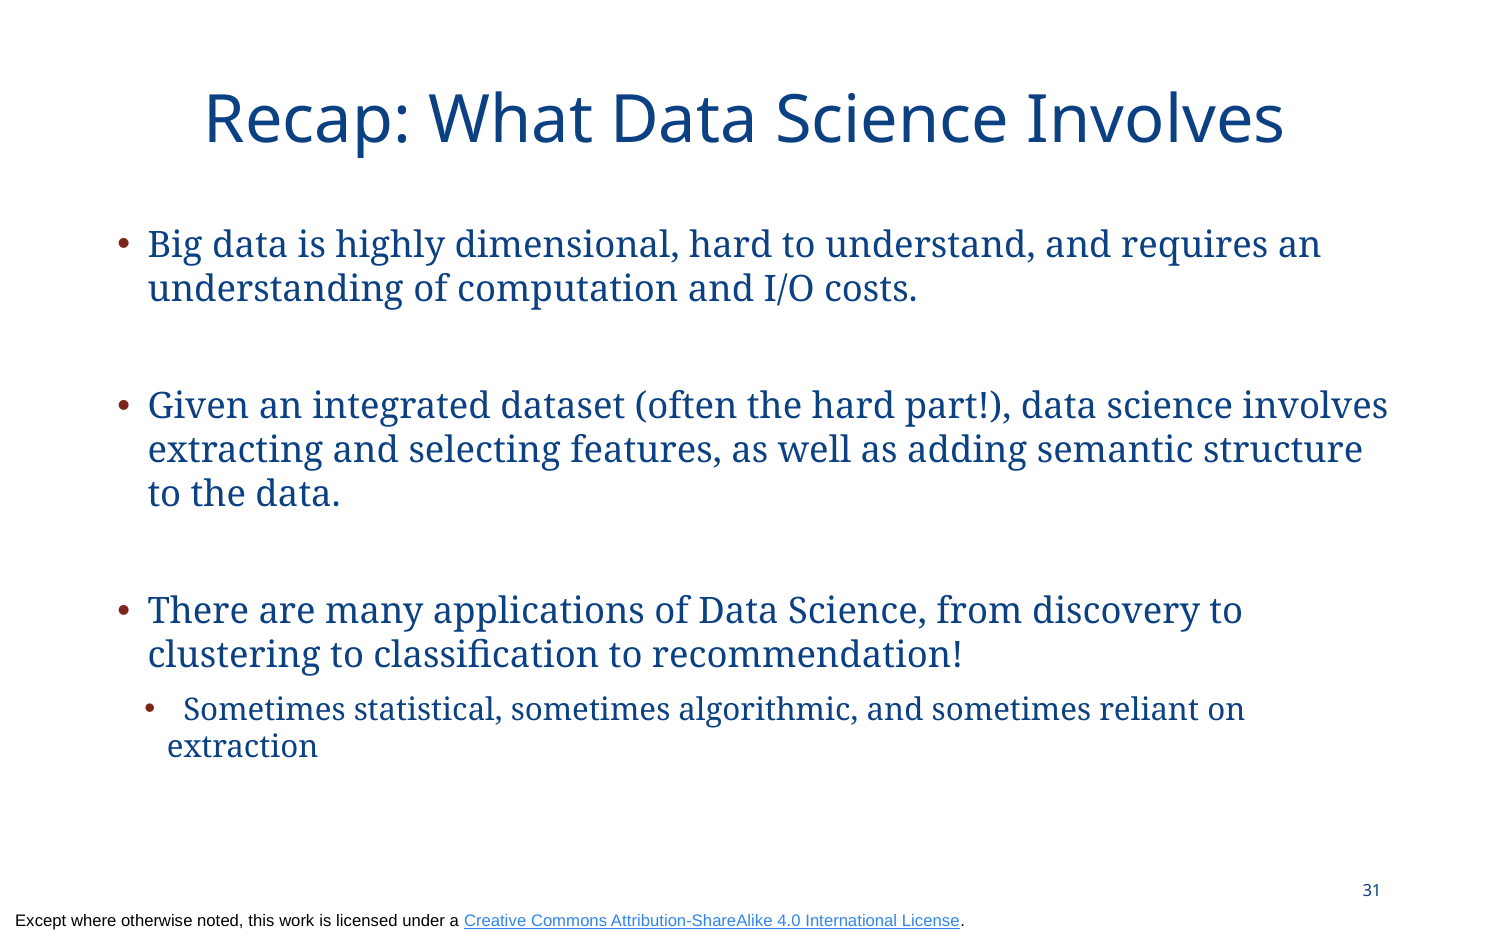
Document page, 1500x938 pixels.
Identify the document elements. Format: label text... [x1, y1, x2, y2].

slide_number 31 [1347, 866, 1416, 917]
title Recap: What Data Science Involves [75, 26, 1416, 205]
list Big data is highly dimensional, hard to understand, and requires an understanding of computation and I/O costs. Given an integrated dataset (often the hard part!), data science involves extracting and selecting features, as well as adding semantic structure to the data. There are many applications of Data Science, from discovery to clustering to classification to recommendation! Sometimes statistical, sometimes algorithmic, and sometimes reliant on extraction [75, 239, 1416, 857]
